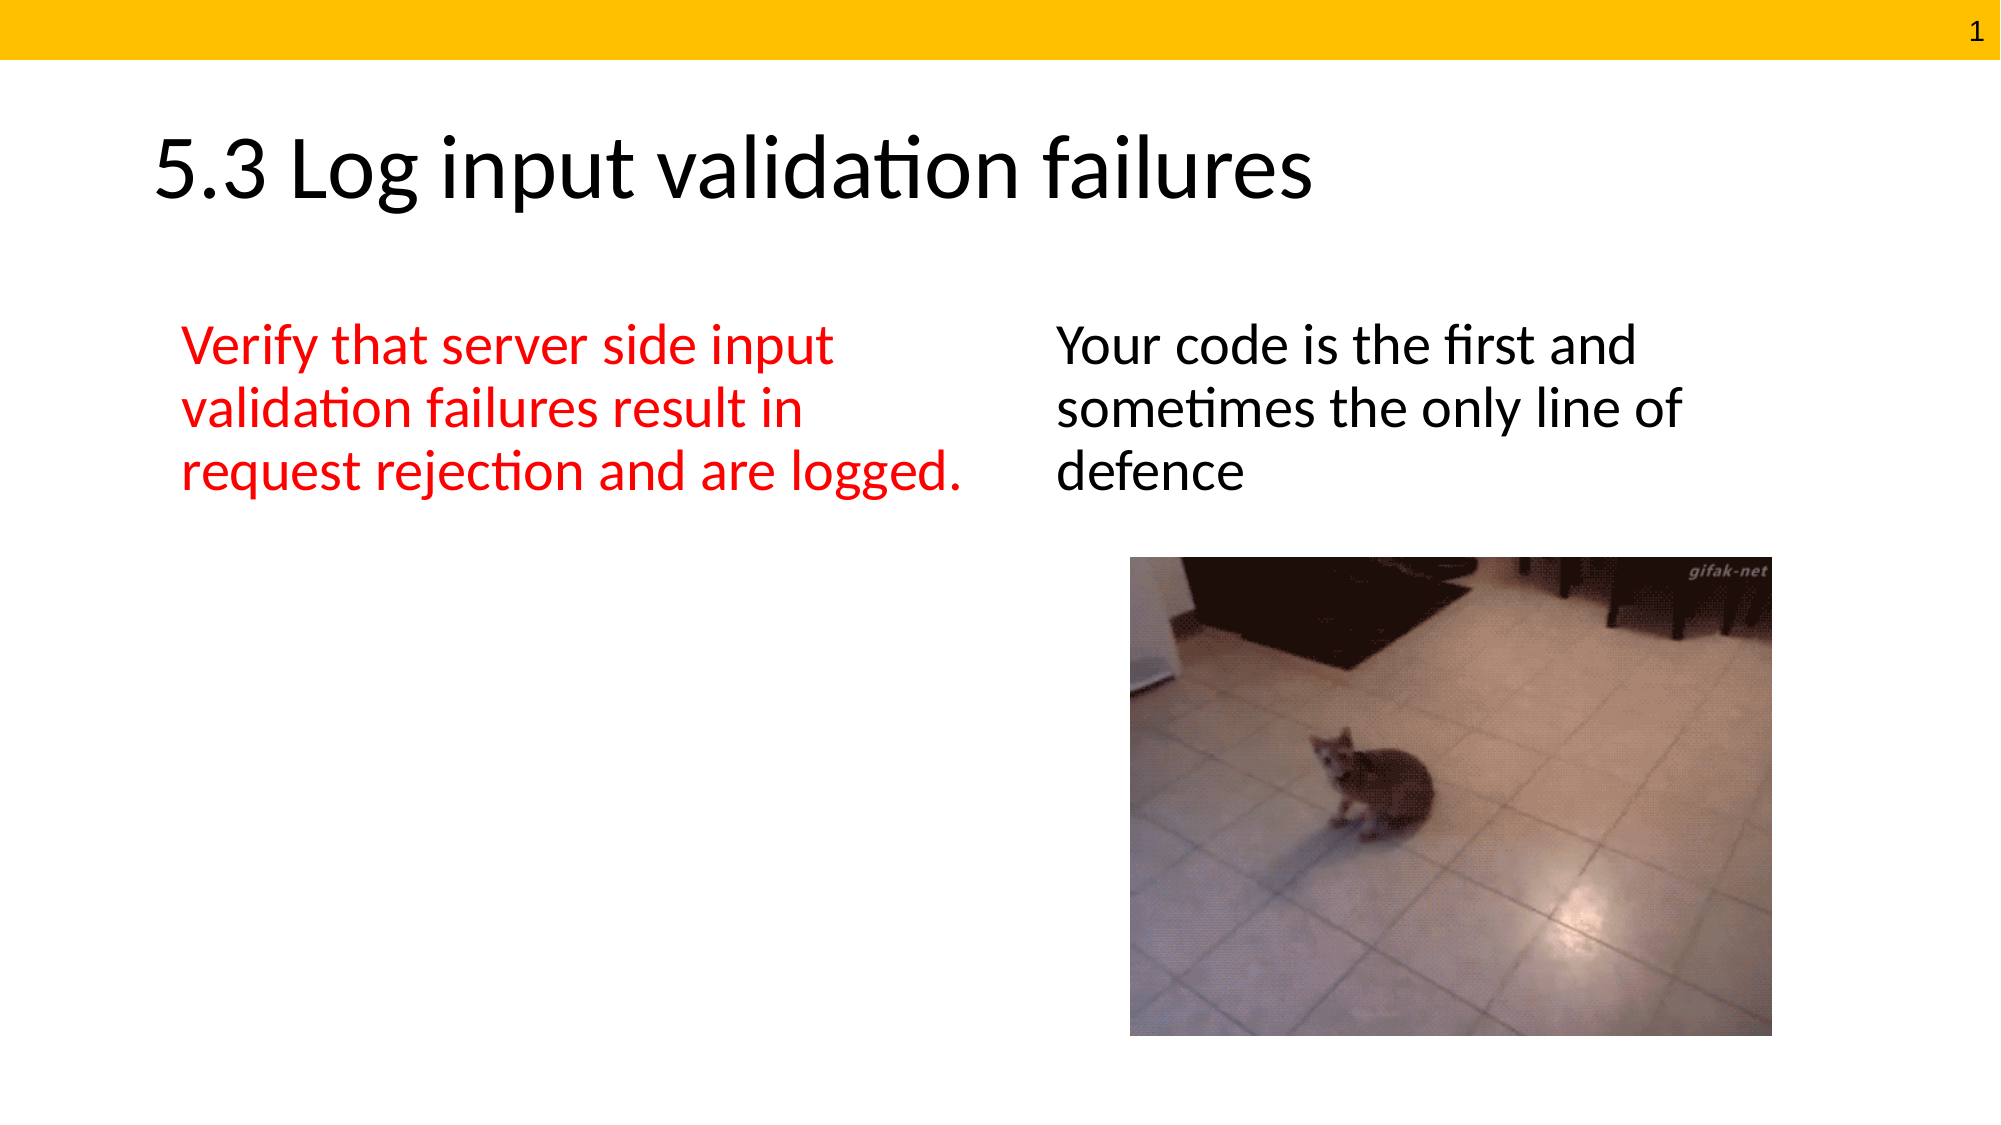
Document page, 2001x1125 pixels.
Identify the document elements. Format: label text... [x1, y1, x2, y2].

list Verify that server side input validation failures result in request rejection and are logged. [137, 299, 988, 1014]
list Your code is the first and sometimes the only line of defence [1012, 299, 1863, 1014]
picture [1130, 556, 1772, 1036]
title 5.3 Log input validation failures [137, 59, 1863, 278]
